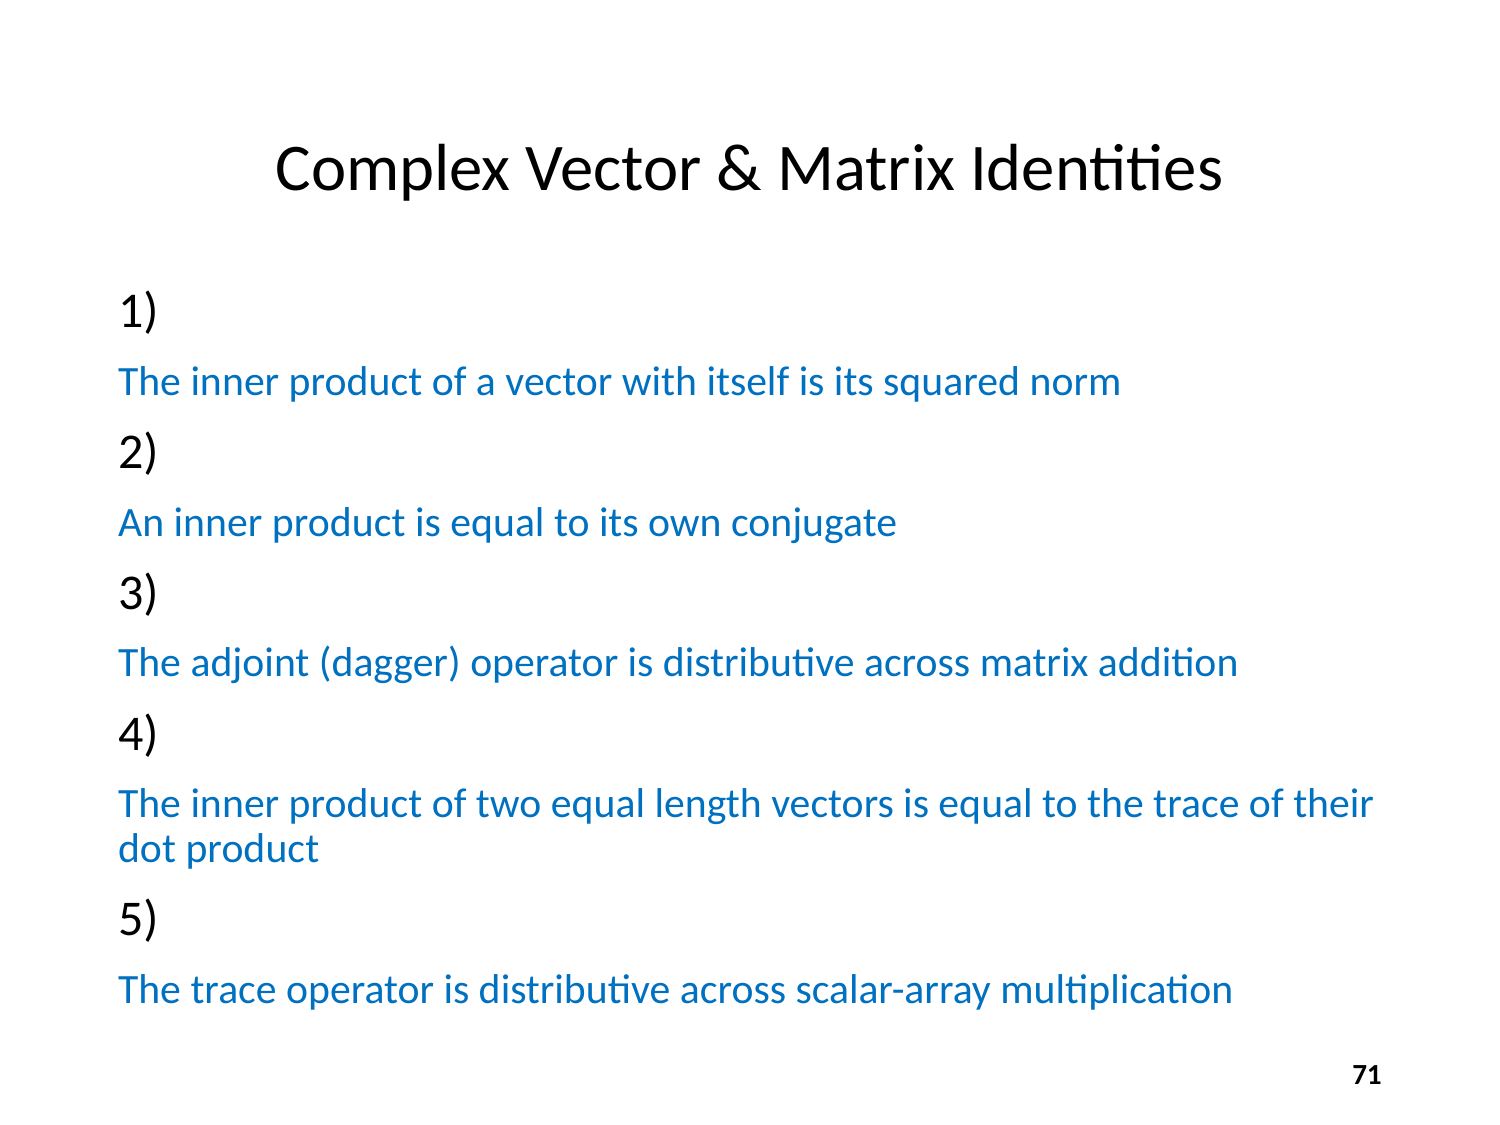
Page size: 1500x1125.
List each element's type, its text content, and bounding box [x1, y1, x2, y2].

slide_number 71 [1059, 1042, 1397, 1103]
title Complex Vector & Matrix Identities [103, 59, 1397, 278]
